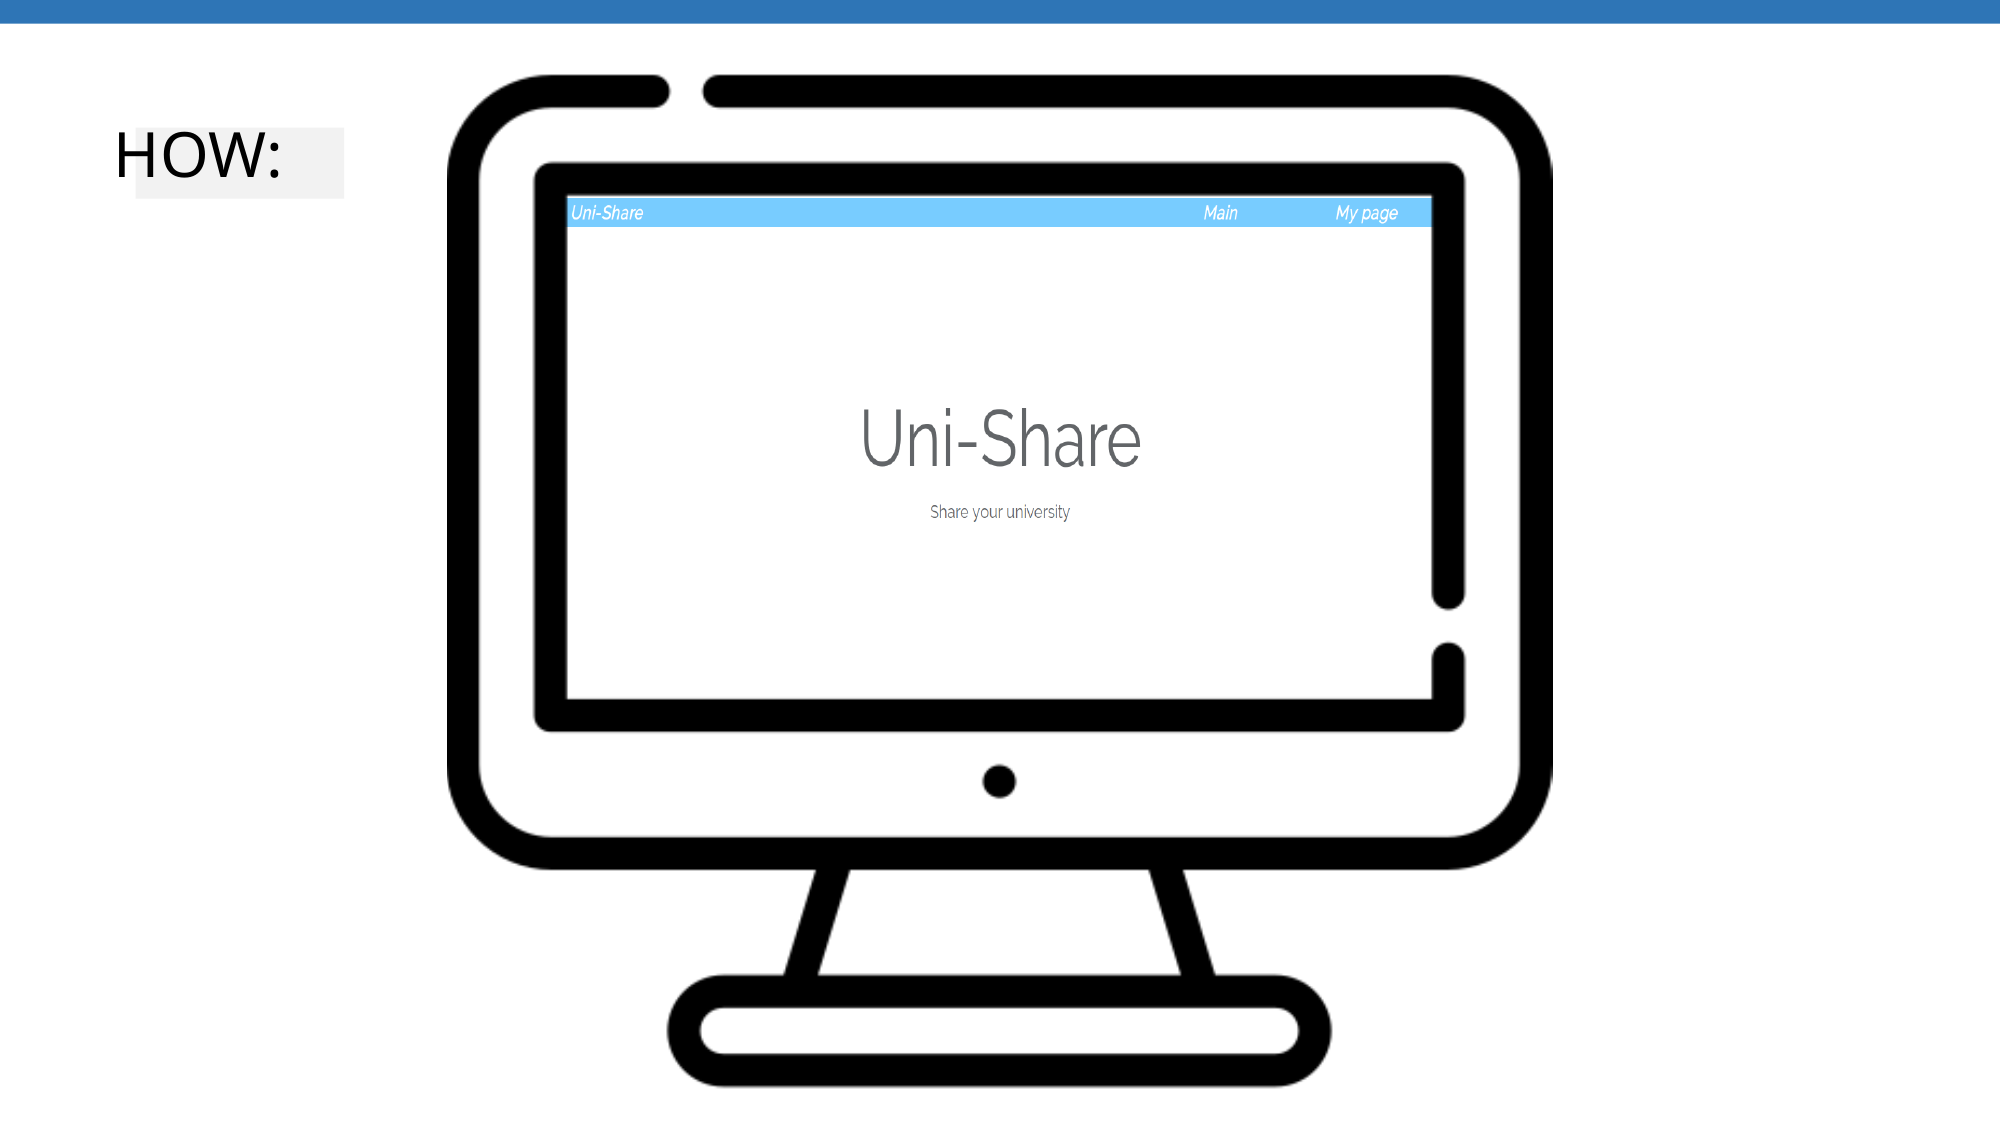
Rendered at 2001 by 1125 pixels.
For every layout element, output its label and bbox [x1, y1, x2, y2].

text_box [0, 107, 446, 199]
text_box [0, 0, 2000, 25]
picture [447, 28, 1553, 1125]
